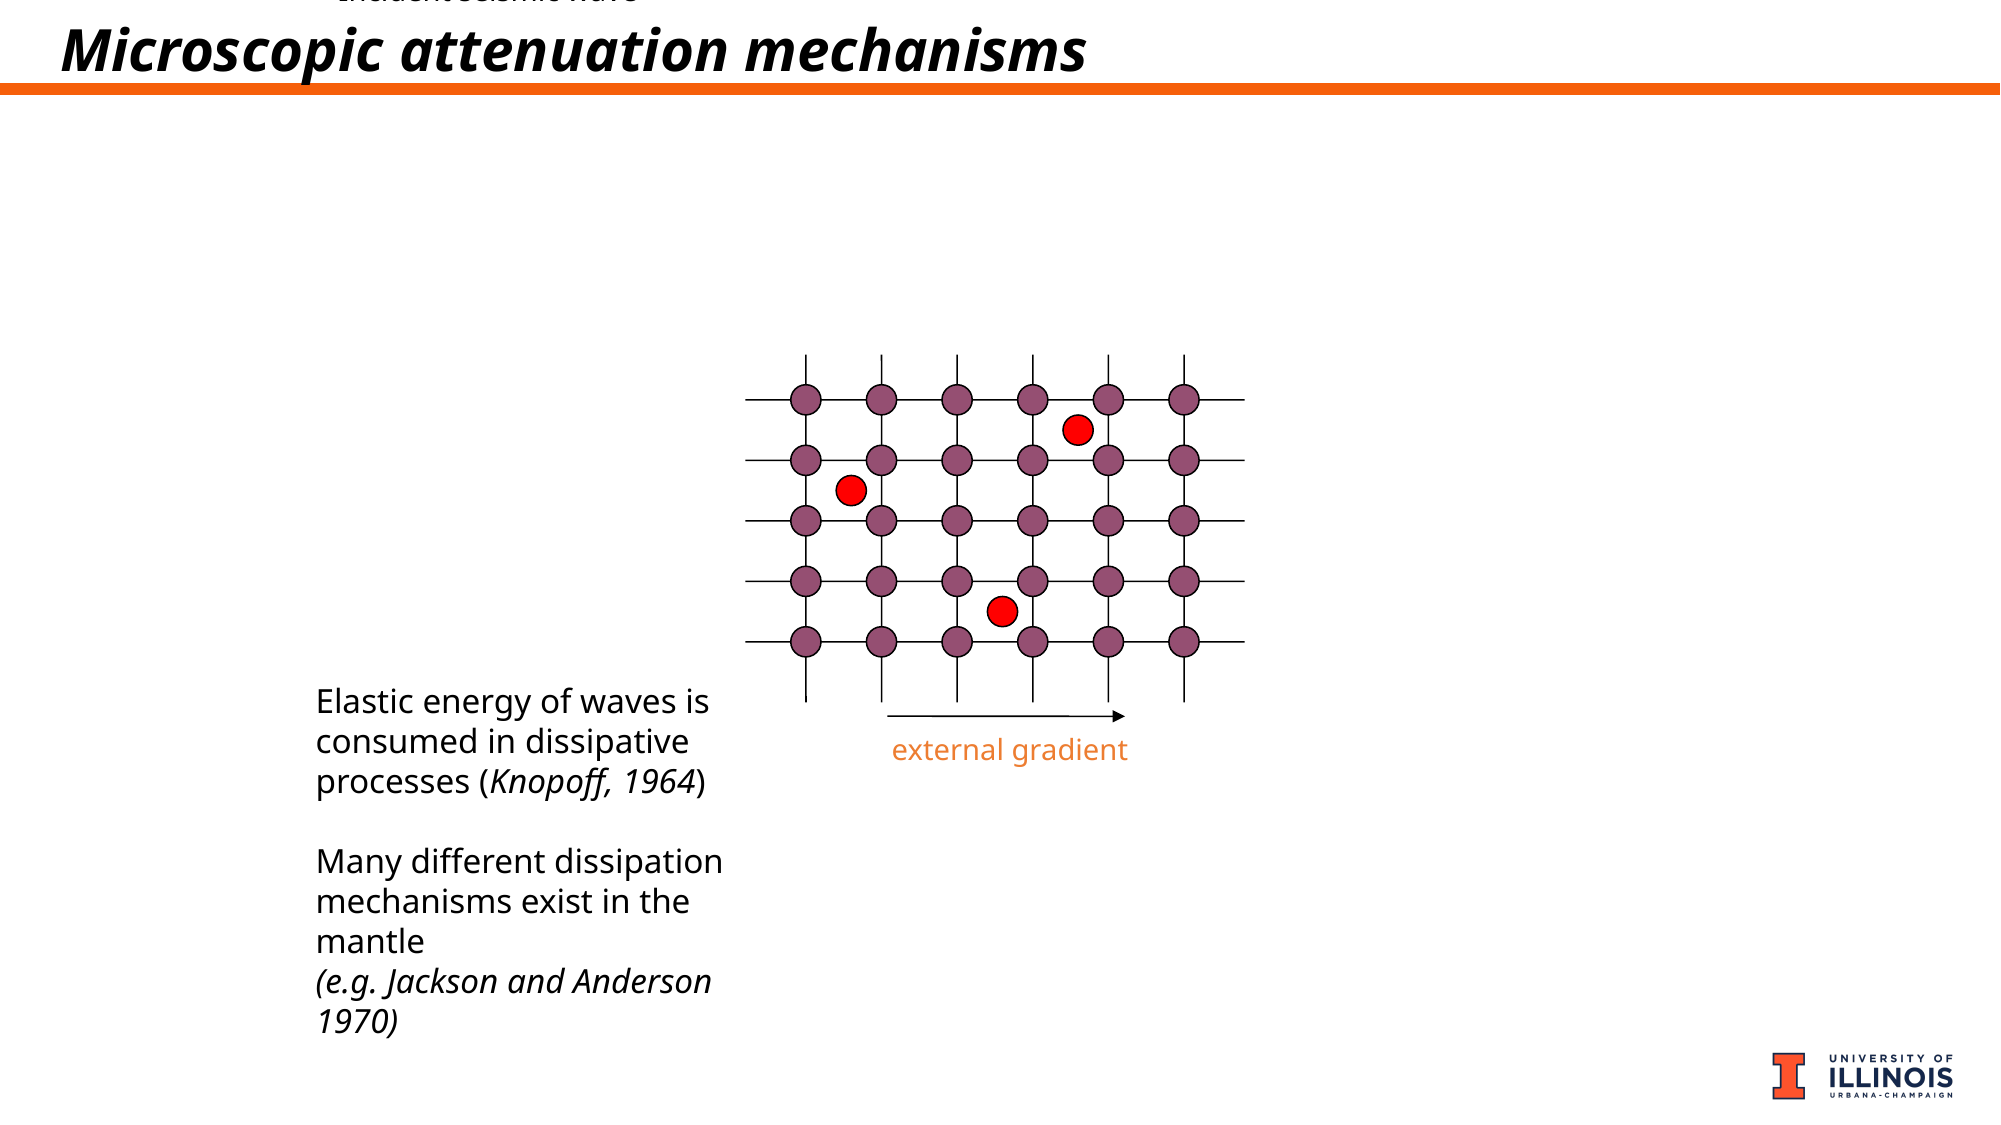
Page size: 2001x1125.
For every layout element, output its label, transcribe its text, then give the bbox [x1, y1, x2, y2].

text_box Elastic energy of waves is consumed in dissipative processes (Knopoff, 1964) Many different dissipation mechanisms exist in the mantle (e.g. Jackson and Anderson 1970) [300, 672, 745, 1047]
title Microscopic attenuation mechanisms [45, 0, 1771, 112]
picture [1747, 1030, 1978, 1125]
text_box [745, 354, 1245, 703]
text_box external gradient [876, 723, 1144, 774]
text_box [887, 710, 1126, 723]
